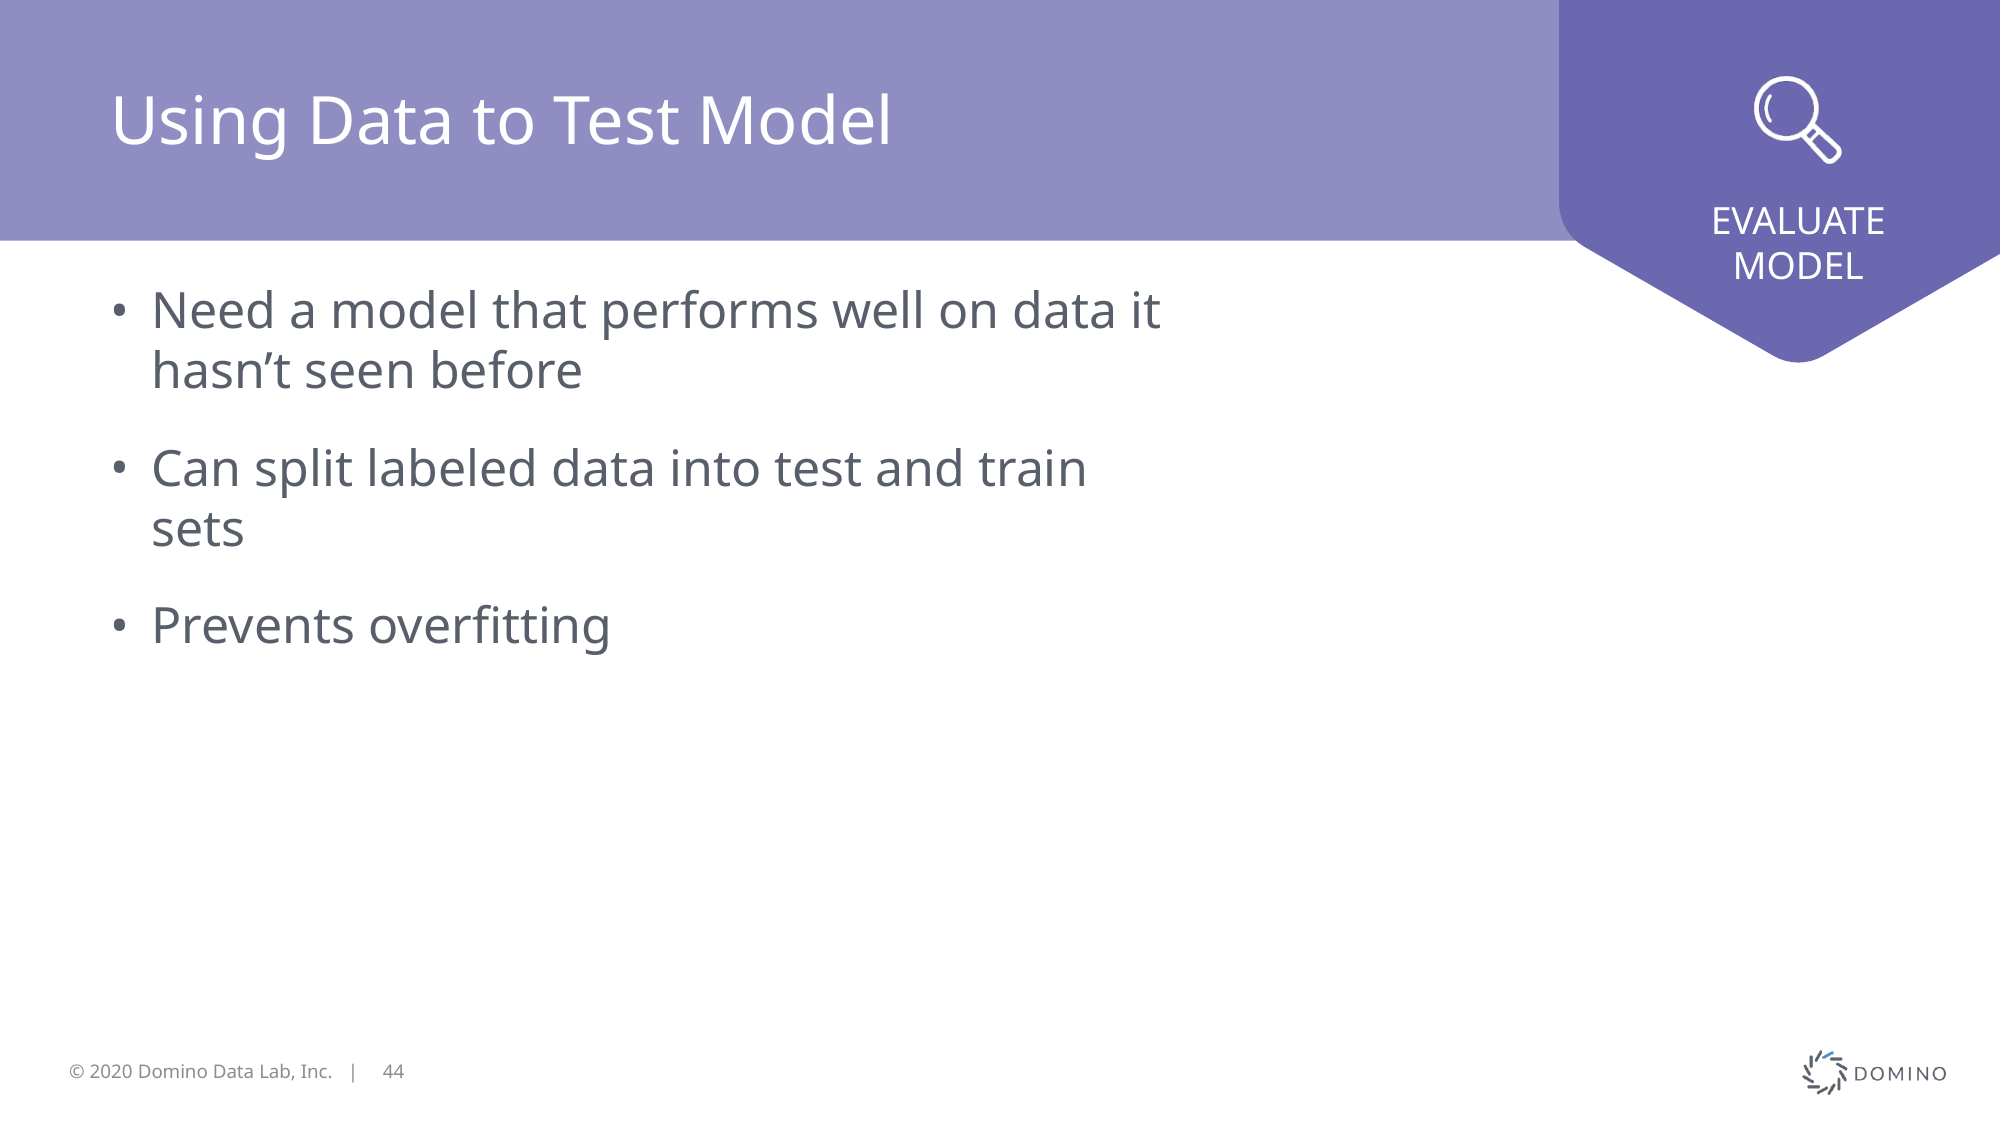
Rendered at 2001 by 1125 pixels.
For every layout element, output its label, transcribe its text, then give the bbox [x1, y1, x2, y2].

picture [1727, 49, 1870, 192]
text_box [0, 0, 1575, 241]
text_box Need a model that performs well on data it hasn’t seen before Can split labeled data into test and train sets Prevents overfitting [95, 271, 1206, 1019]
text_box [1559, 0, 2000, 244]
picture [1802, 1050, 1946, 1095]
title Using Data to Test Model [95, 30, 974, 216]
text_box [1674, 299, 1922, 363]
text_box EVALUATE MODEL [1580, 182, 2000, 299]
